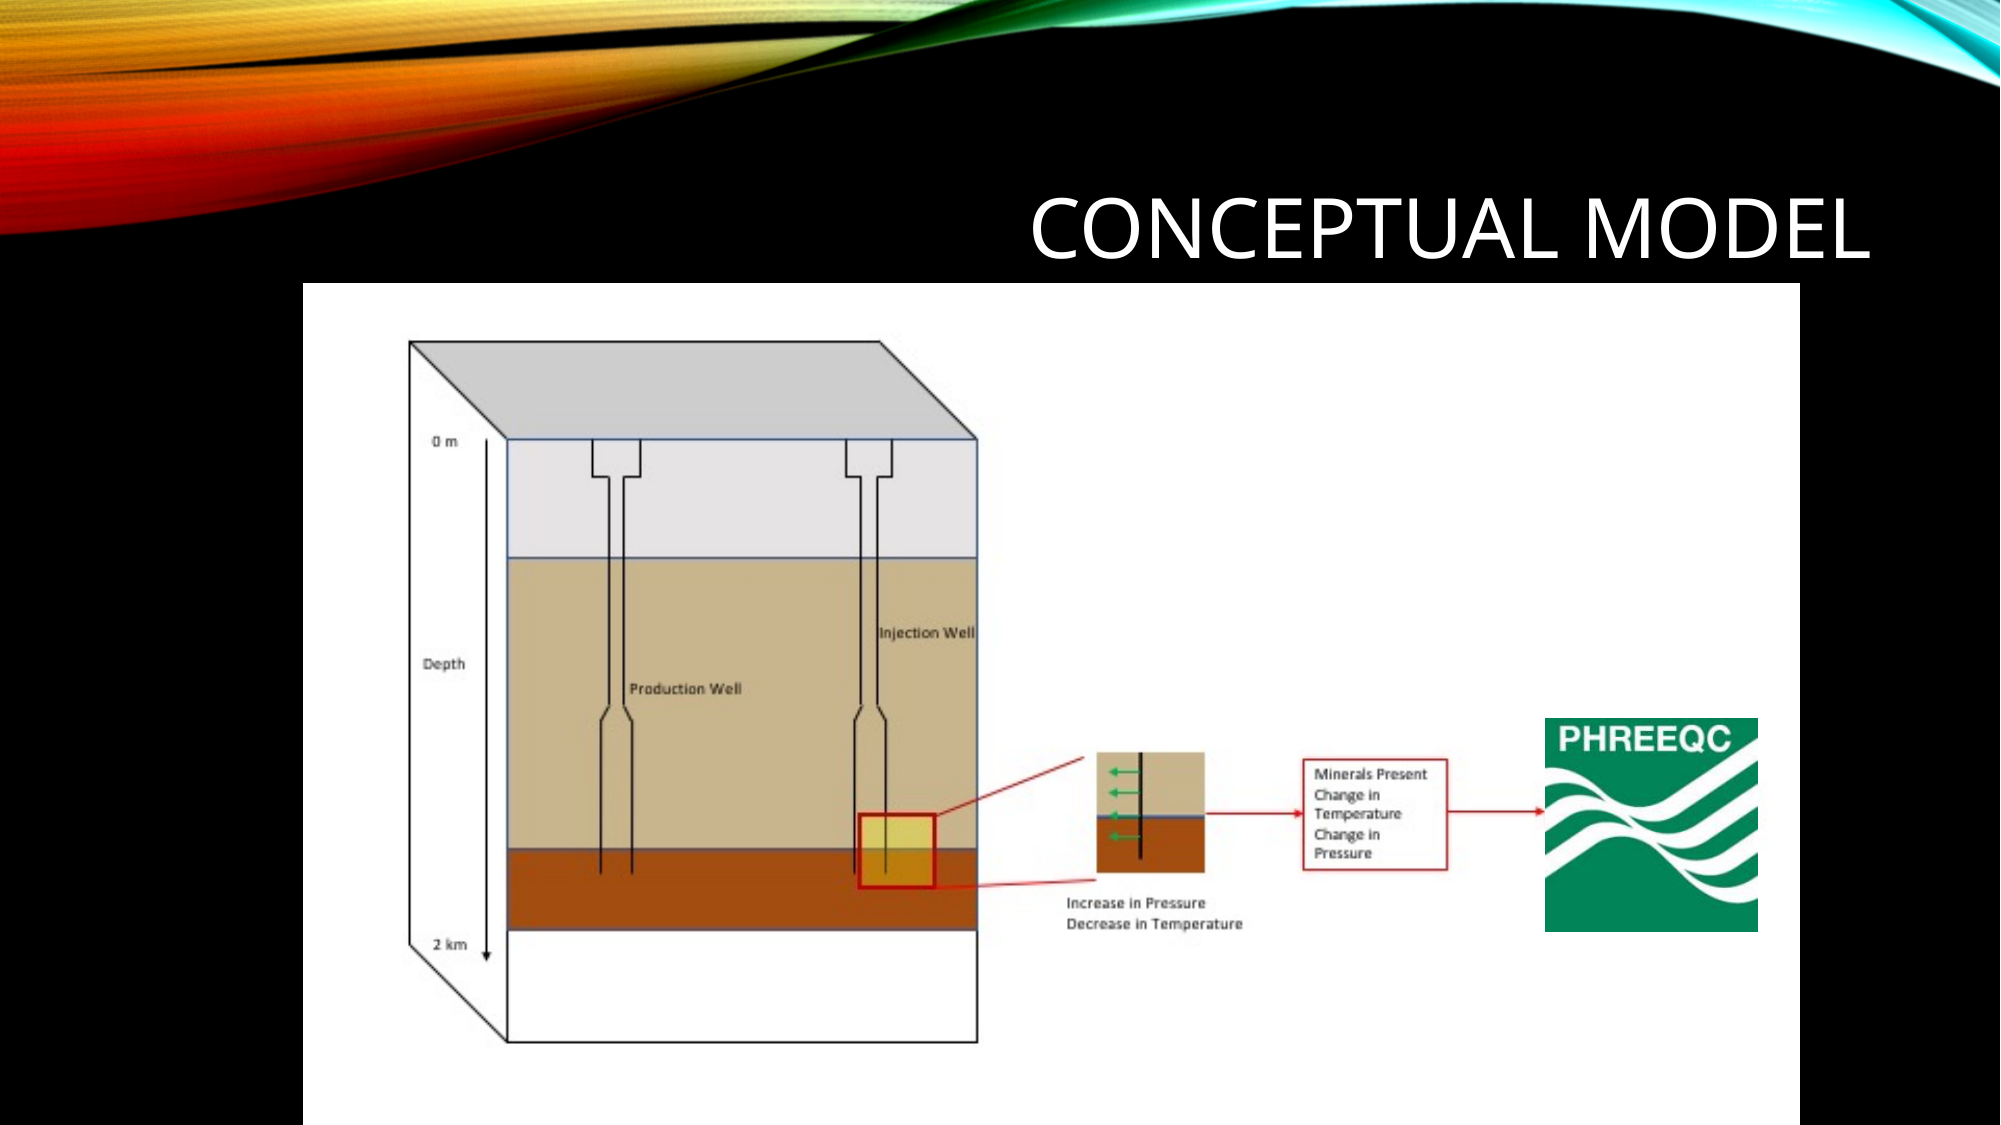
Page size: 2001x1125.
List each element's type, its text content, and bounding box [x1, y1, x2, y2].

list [303, 283, 1801, 1125]
title CONCEPTUAL MODEL [474, 125, 1888, 338]
picture [1544, 718, 1758, 932]
picture [0, 0, 2000, 237]
